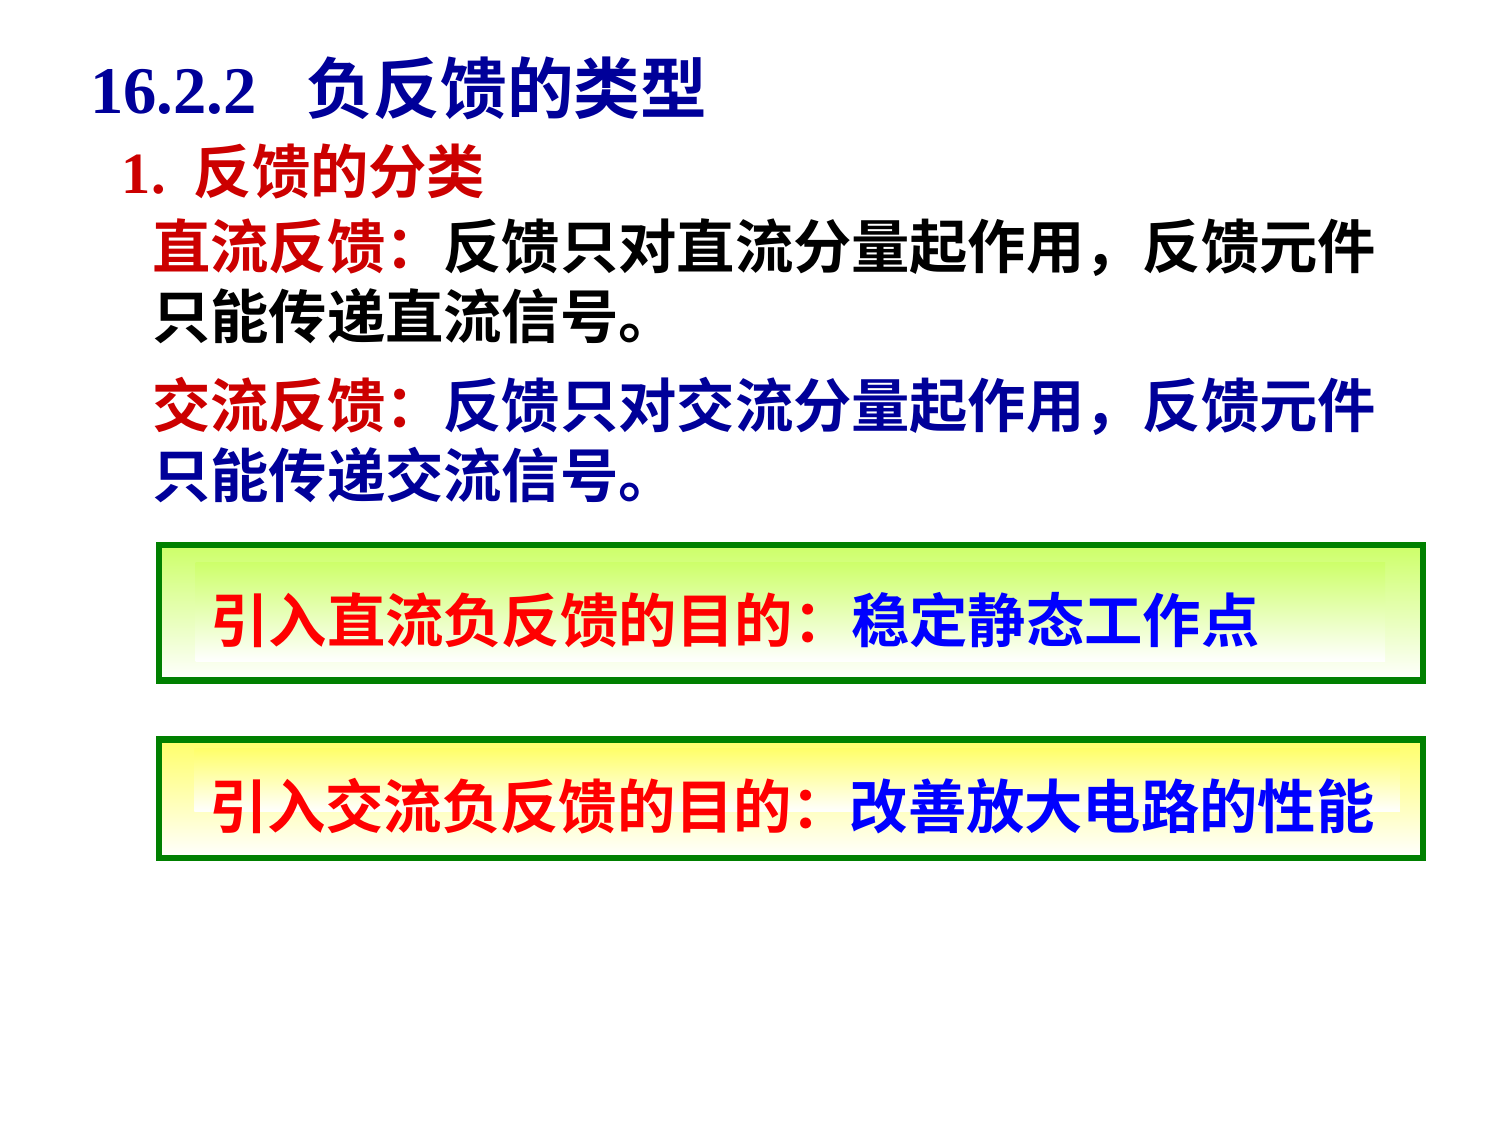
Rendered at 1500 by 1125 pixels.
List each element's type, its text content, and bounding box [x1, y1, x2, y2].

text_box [158, 739, 1424, 858]
text_box 交流反馈：反馈只对交流分量起作用，反馈元件只能传递交流信号。 [137, 361, 1400, 517]
subtitle 16.2.2 负反馈的类型 [74, 39, 1001, 141]
text_box 直流反馈：反馈只对直流分量起作用，反馈元件只能传递直流信号。 [137, 202, 1424, 358]
text_box 1. 反馈的分类 [107, 127, 500, 213]
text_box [158, 545, 1424, 681]
